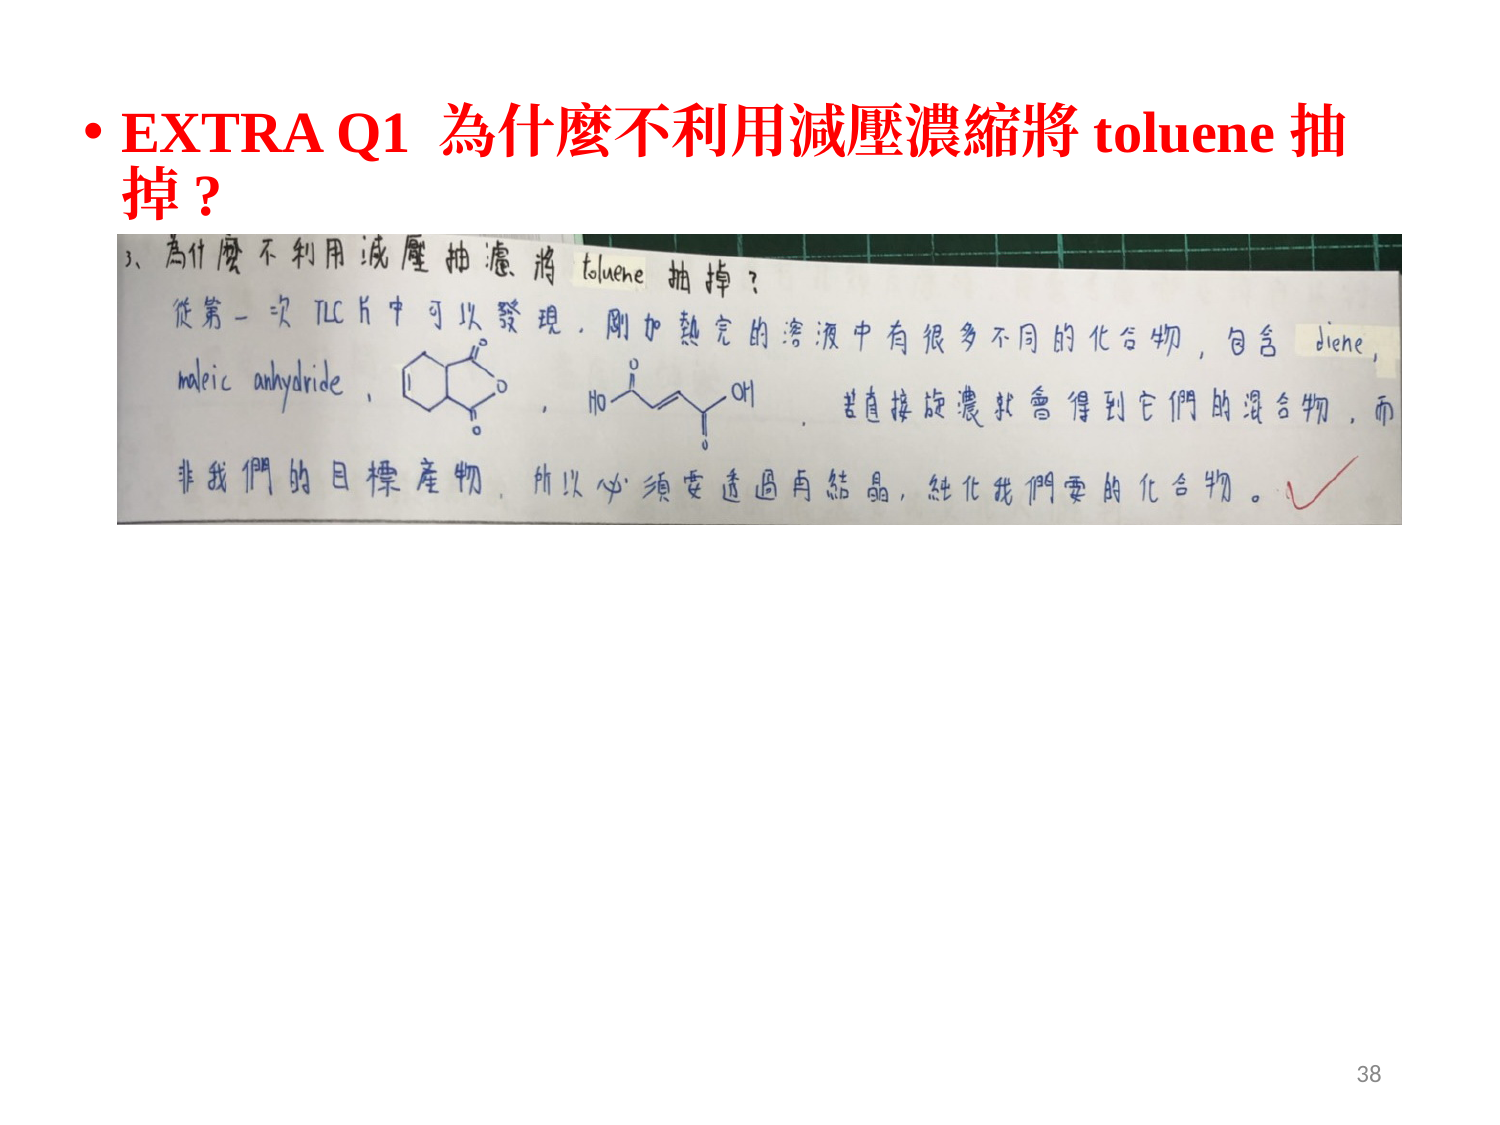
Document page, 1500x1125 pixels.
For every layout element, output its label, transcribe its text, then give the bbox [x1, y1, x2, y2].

slide_number ‹#› [1059, 1042, 1397, 1103]
picture [117, 234, 1402, 526]
list EXTRA Q1 為什麼不利用減壓濃縮將toluene抽掉? [68, 94, 1451, 553]
